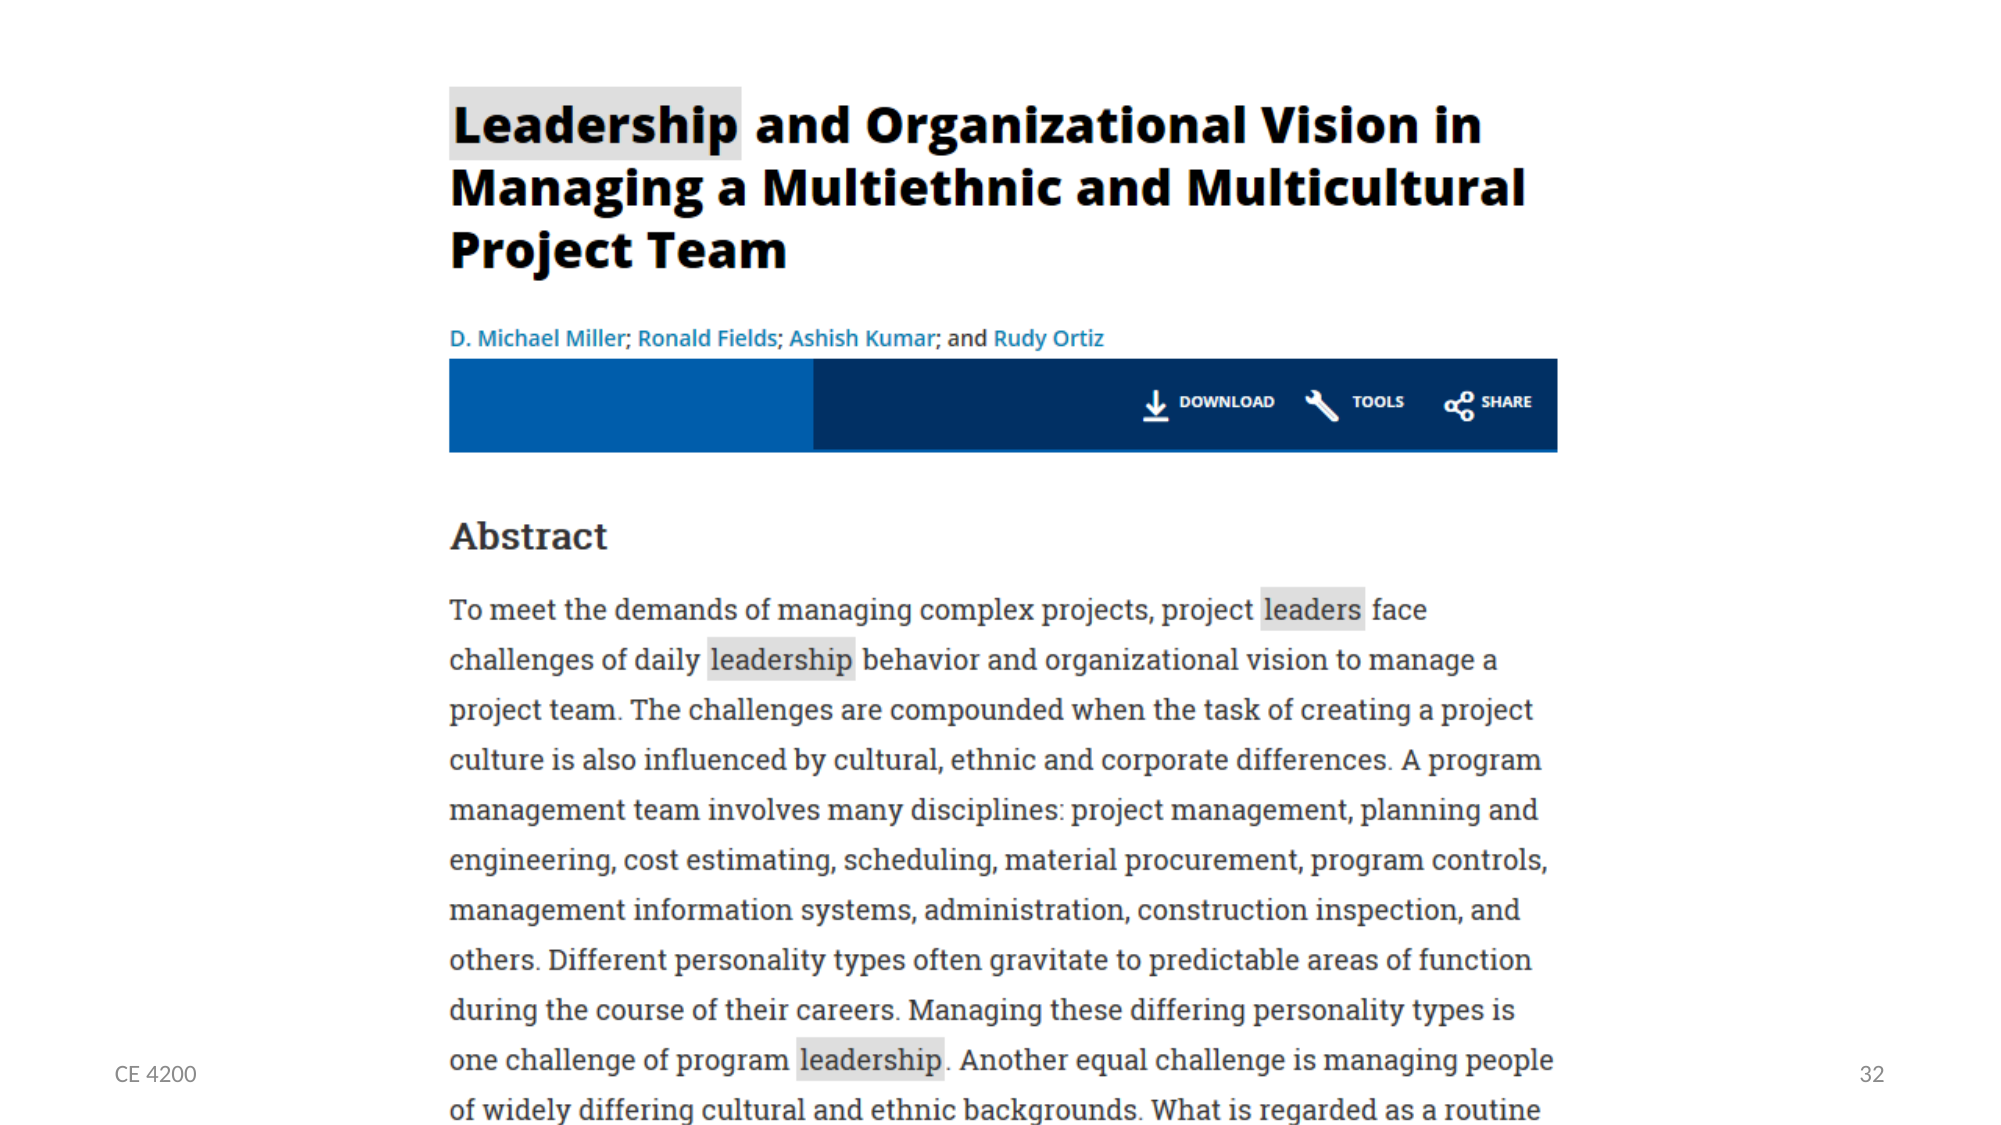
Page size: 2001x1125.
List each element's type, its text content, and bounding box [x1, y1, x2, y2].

slide_number 32 [1579, 1042, 1900, 1103]
slide_number CE 4200 [99, 1042, 432, 1103]
picture [437, 62, 1576, 1125]
